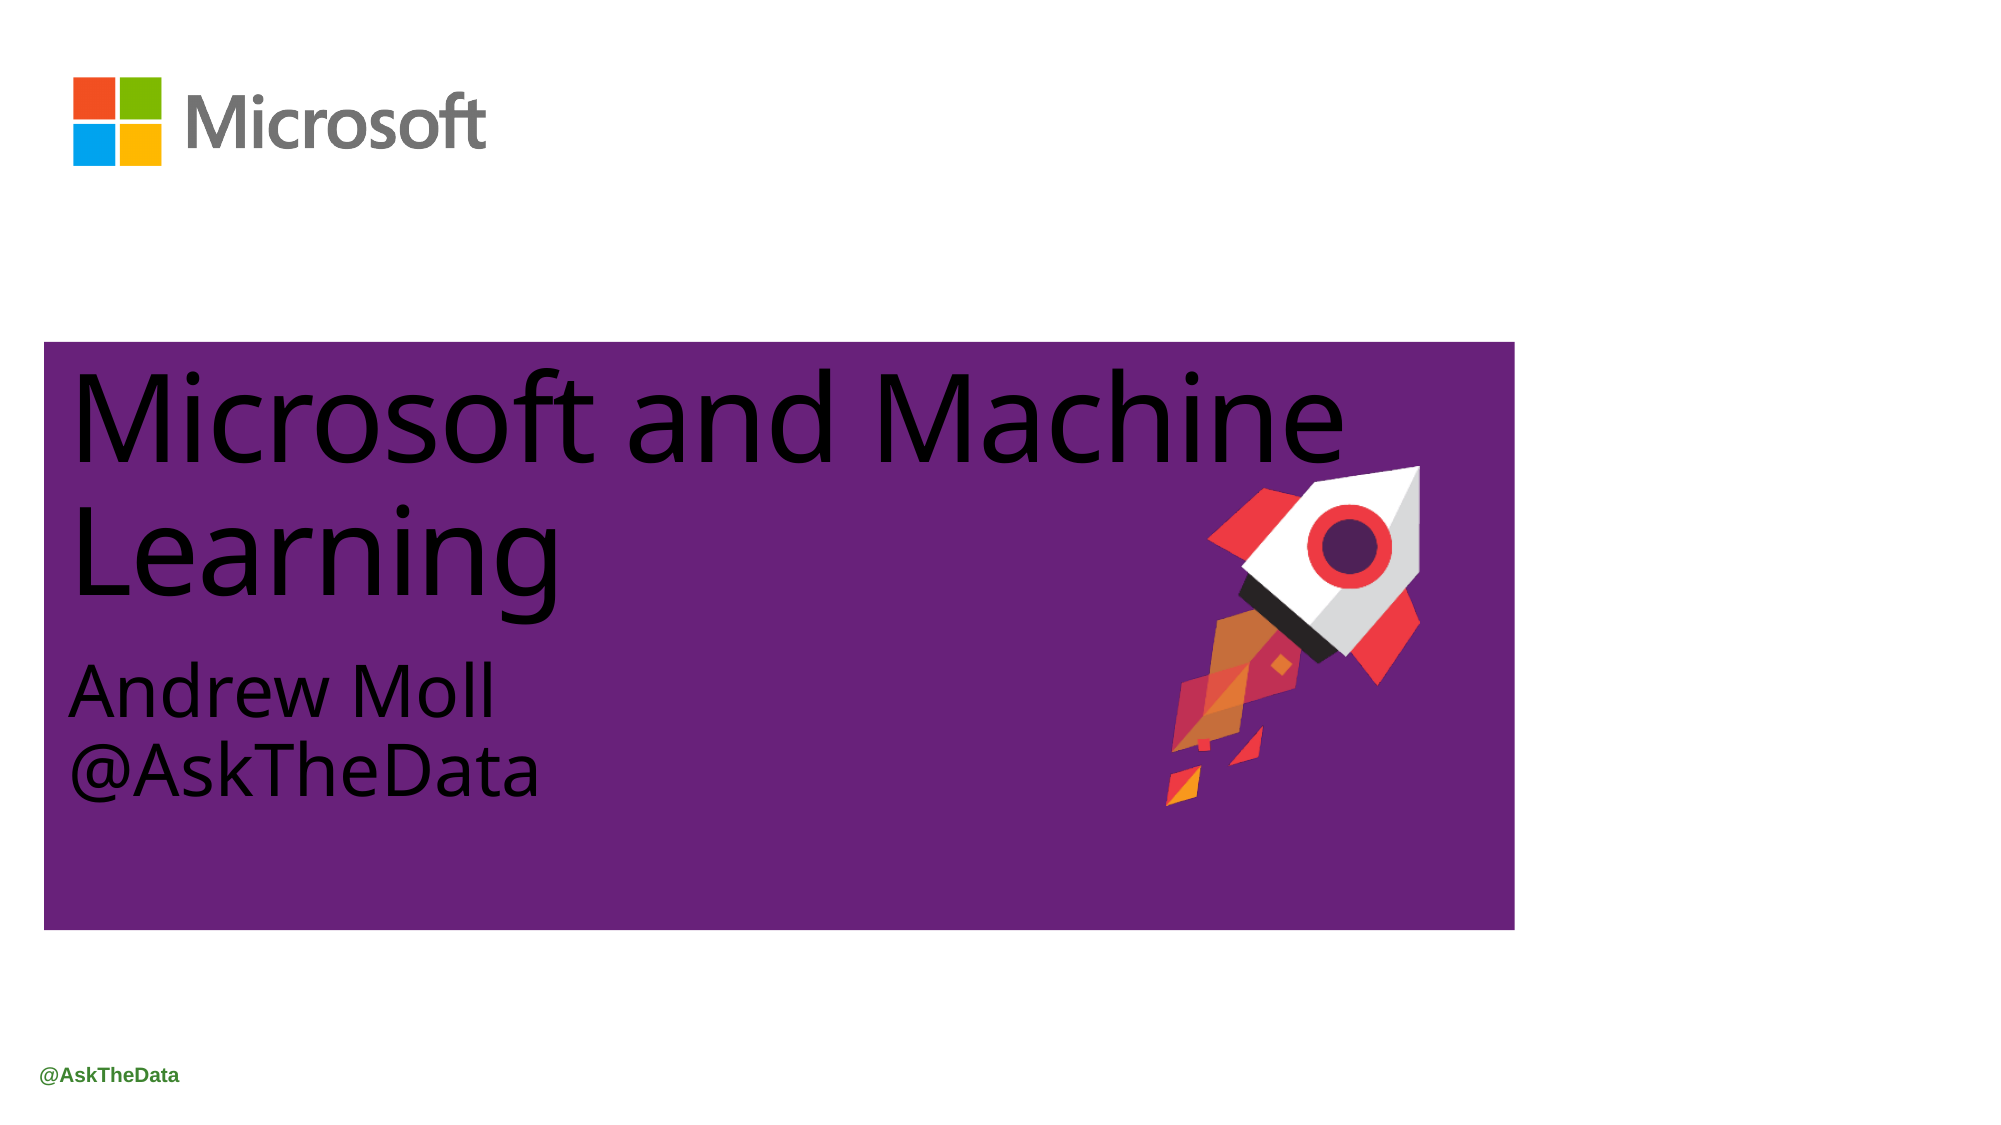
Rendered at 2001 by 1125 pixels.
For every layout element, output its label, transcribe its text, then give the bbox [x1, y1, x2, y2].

title Microsoft and Machine Learning [44, 341, 1515, 636]
list Andrew Moll @AskTheData [44, 636, 1515, 931]
picture [1166, 466, 1420, 806]
picture [73, 77, 486, 166]
